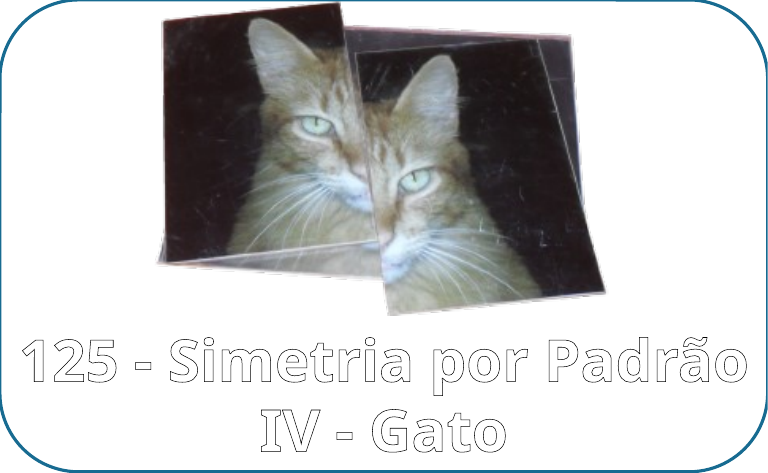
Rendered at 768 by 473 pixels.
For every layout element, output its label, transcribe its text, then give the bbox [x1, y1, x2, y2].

picture [154, 0, 614, 316]
text_box 125 - Simetria por Padrão IV - Gato [0, 315, 768, 471]
